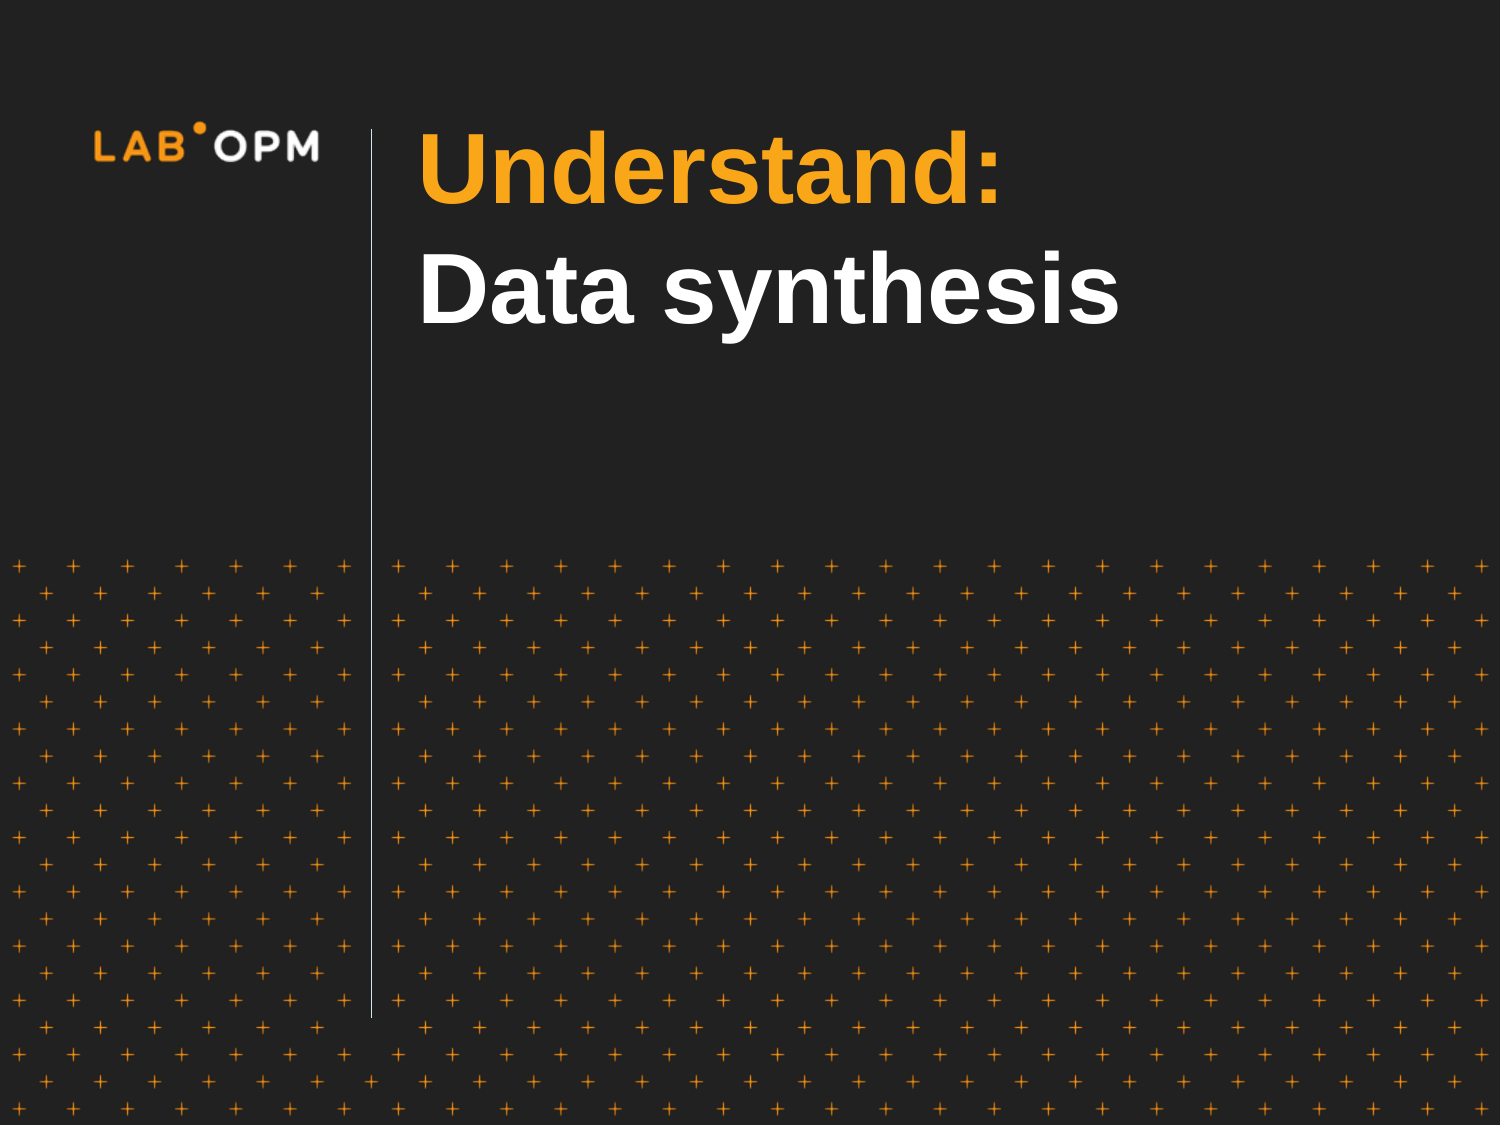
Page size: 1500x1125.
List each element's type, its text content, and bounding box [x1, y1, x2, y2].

picture [0, 549, 1500, 1123]
title Understand: Data synthesis [402, 88, 1450, 547]
picture [88, 121, 326, 164]
